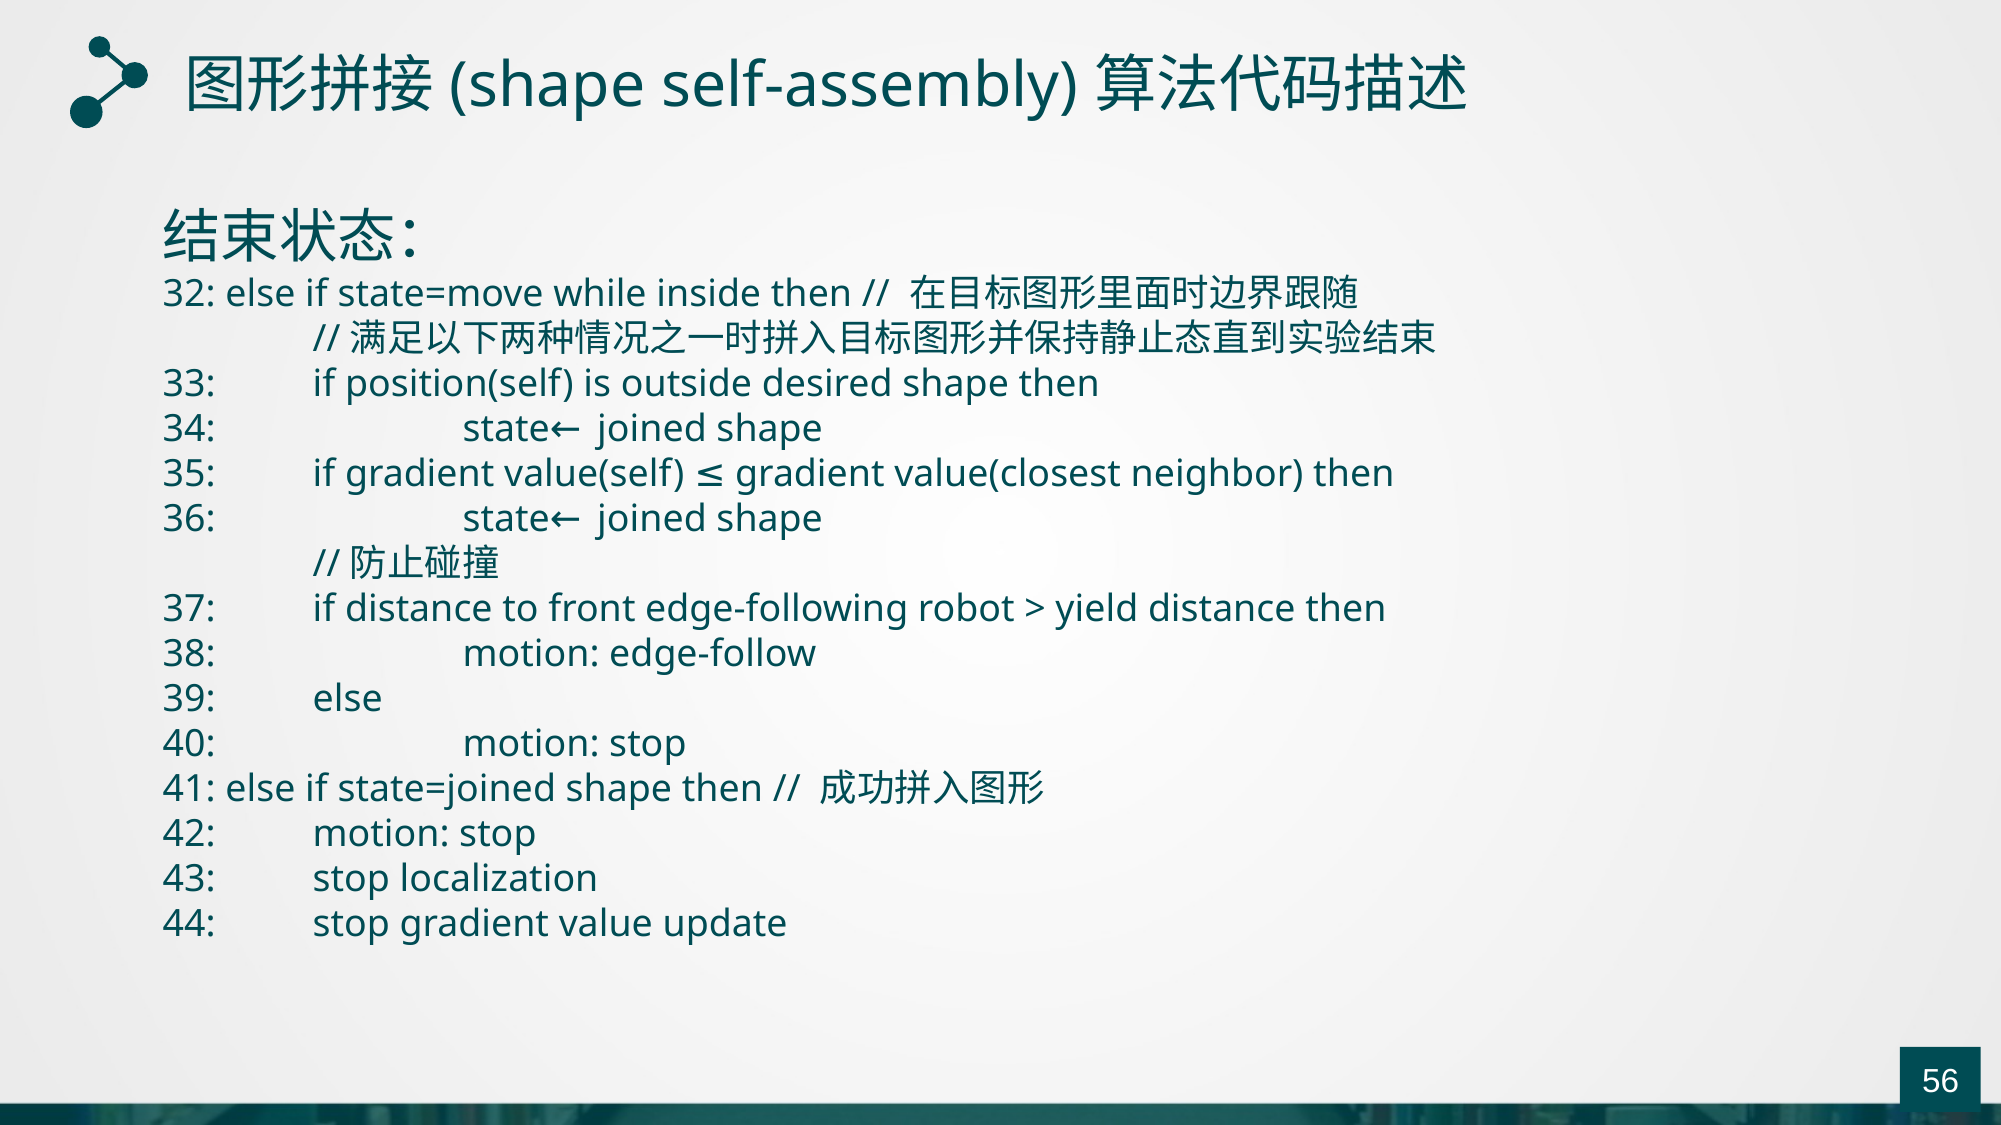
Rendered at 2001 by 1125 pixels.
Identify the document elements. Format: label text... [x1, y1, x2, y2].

text_box [70, 36, 148, 129]
text_box 结束状态： 32: else if state=move while inside then // 在目标图形里面时边界跟随 //满足以下两种情况之一时拼入目标图形并保持静止态直到实验结束 33: if position(self) is outside desired shape then 34: state← joined shape 35: if gradient value(self) ≤ gradient value(closest neighbor) then 36: state← joined shape //防止碰撞 37: if distance to front edge-following robot > yield distance then 38: motion: edge-follow 39: else 40: motion: stop 41: else if state=joined shape then // 成功拼入图形 42: motion: stop 43: stop localization 44: stop gradient value update [147, 191, 1916, 952]
text_box 图形拼接(shape self-assembly)算法代码描述 [169, 36, 1484, 126]
picture [0, 0, 2001, 1125]
